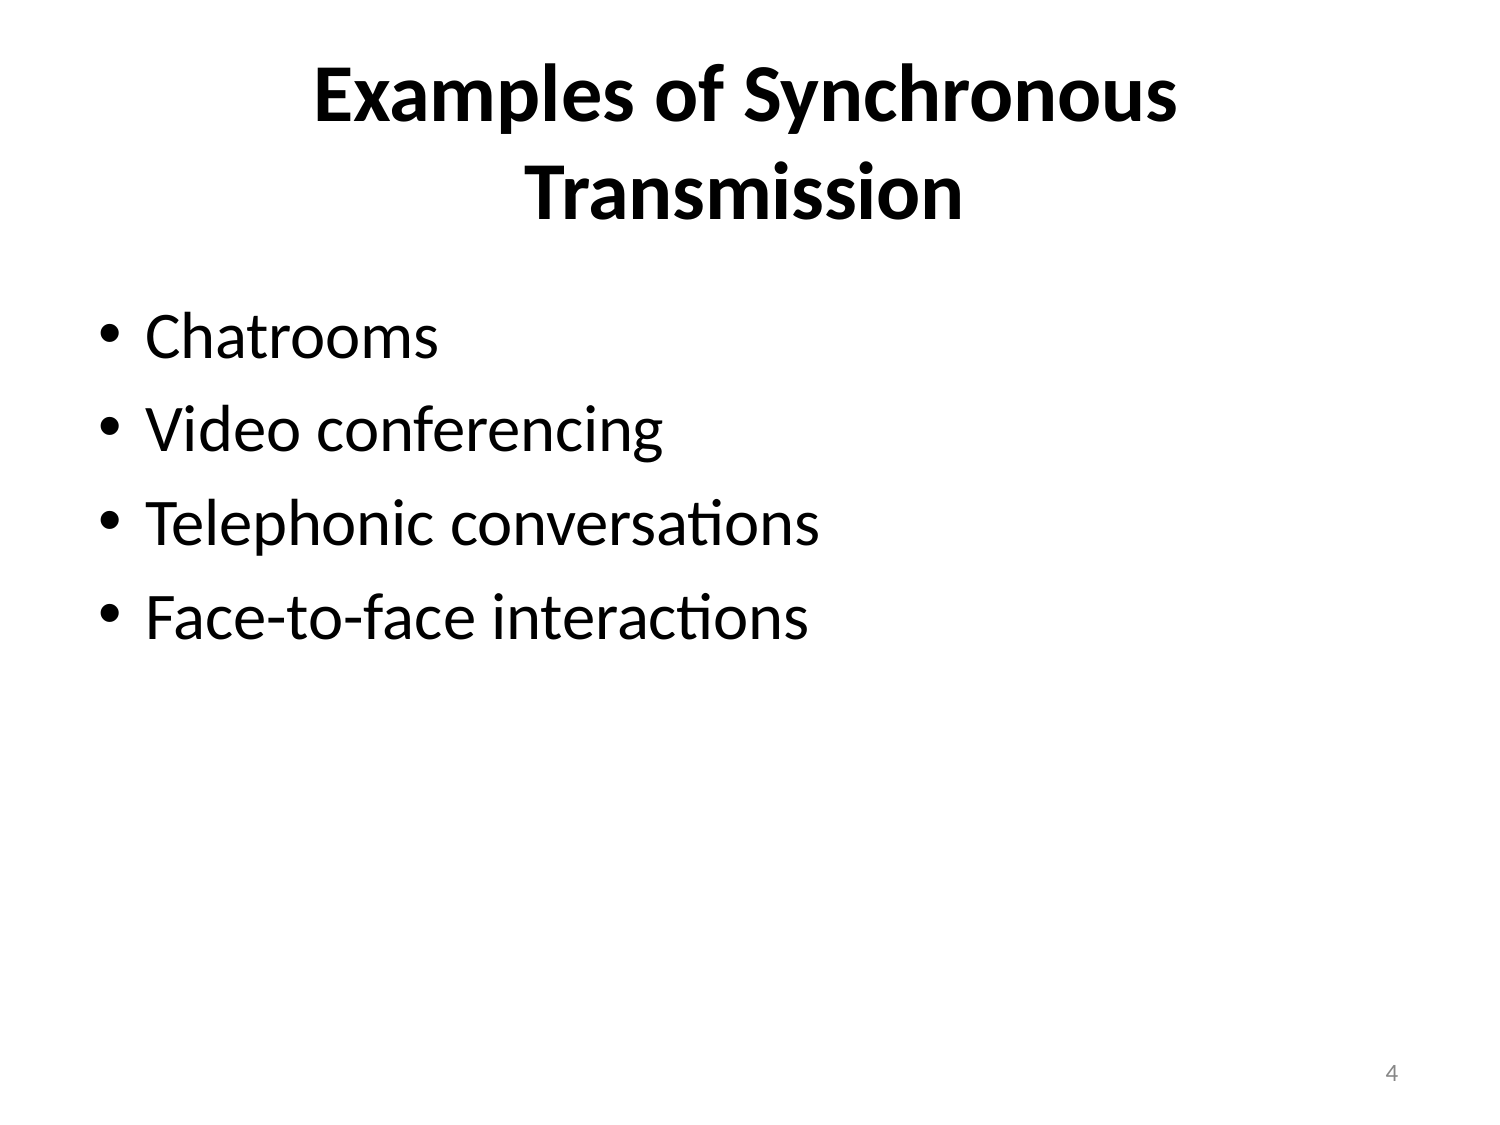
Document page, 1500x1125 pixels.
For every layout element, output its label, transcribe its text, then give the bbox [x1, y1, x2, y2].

title Examples of Synchronous Transmission [102, 16, 1398, 237]
slide_number 4 [1379, 1060, 1420, 1125]
text_box Chatrooms Video conferencing Telephonic conversations Face-to-face interactions [96, 277, 837, 653]
